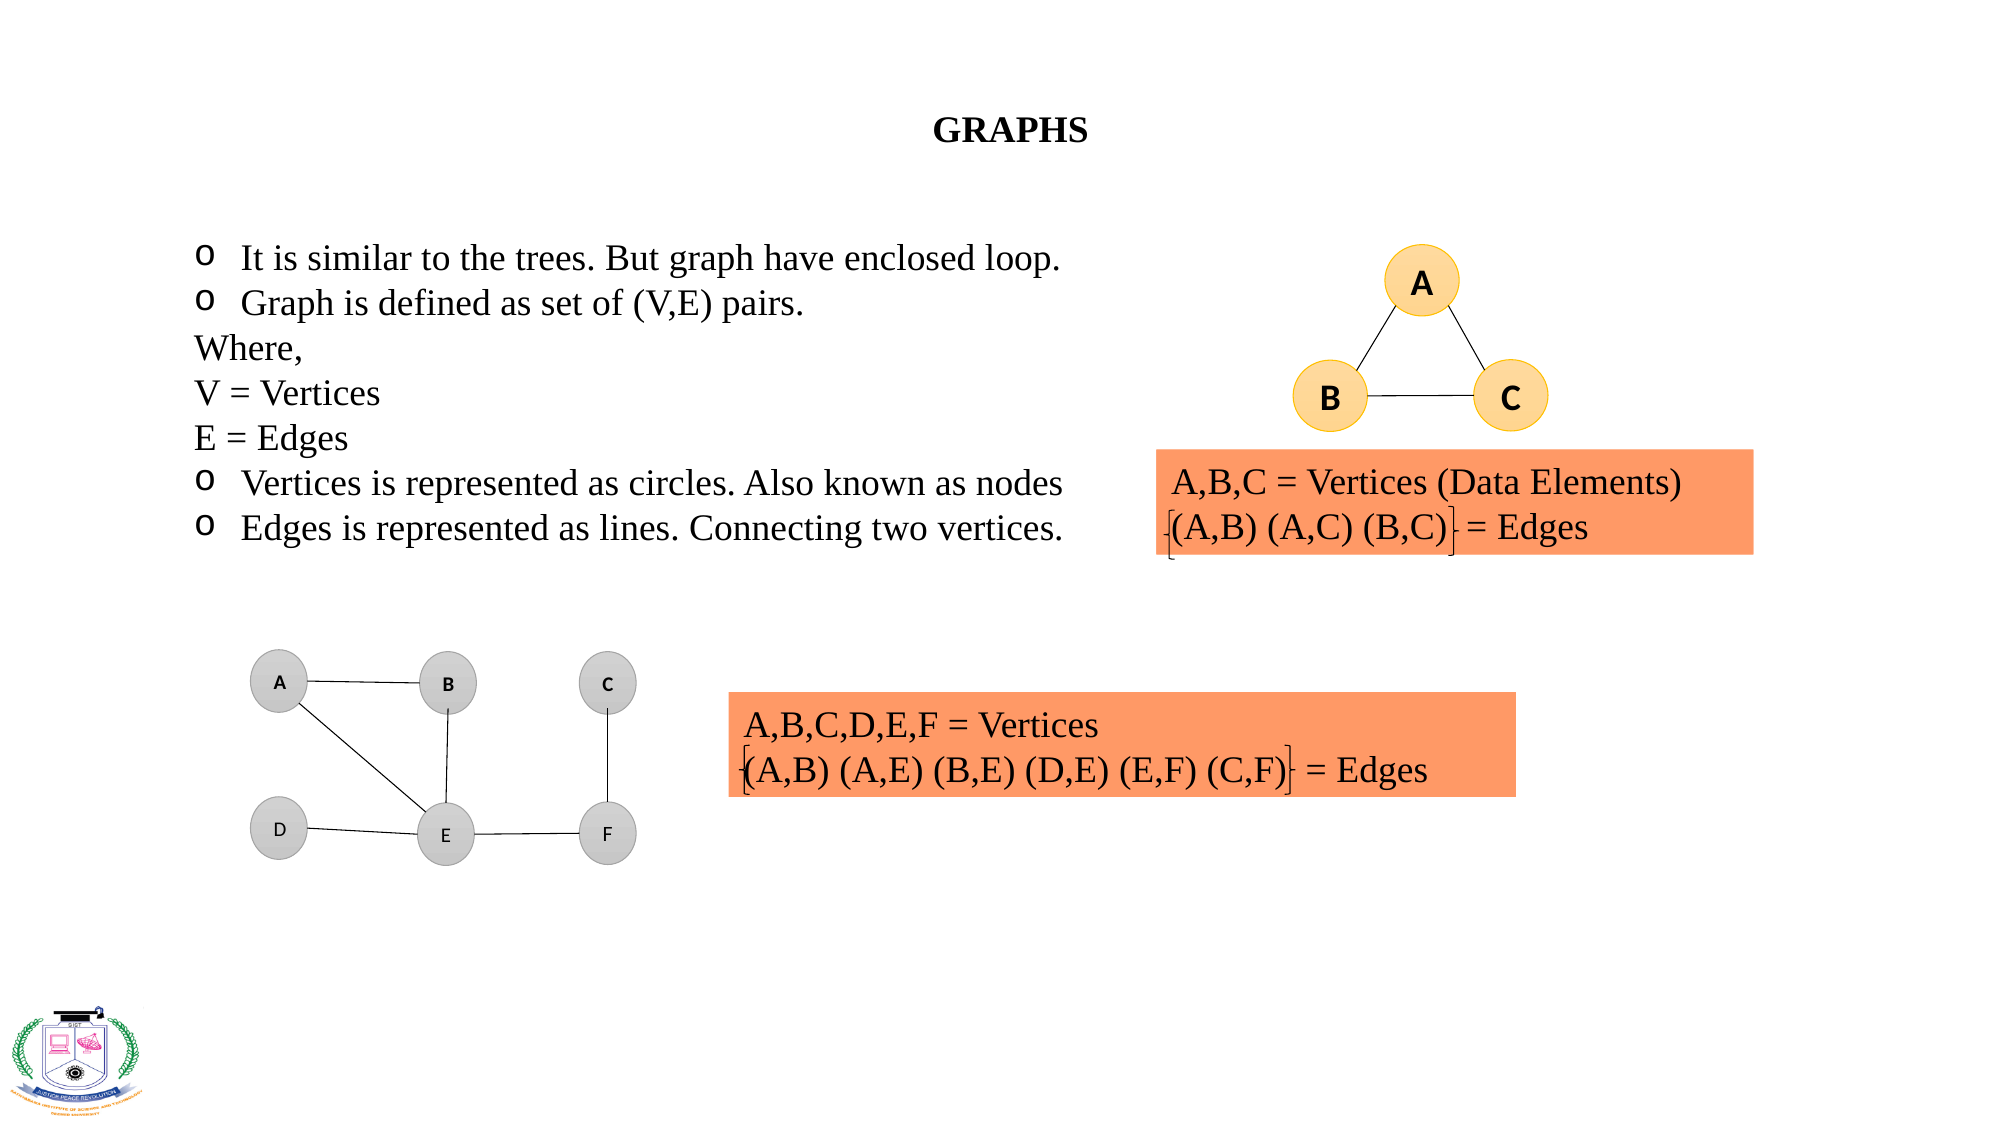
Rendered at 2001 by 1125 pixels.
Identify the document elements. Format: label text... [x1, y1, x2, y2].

text_box C [1473, 359, 1549, 432]
text_box B [419, 651, 477, 715]
text_box F [578, 801, 637, 866]
text_box A,B,C = Vertices (Data Elements) (A,B) (A,C) (B,C) = Edges [1156, 449, 1754, 555]
text_box C [578, 651, 637, 715]
text_box GRAPHS [653, 97, 1368, 158]
text_box A [249, 649, 308, 713]
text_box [307, 828, 418, 835]
text_box D [249, 796, 308, 860]
text_box [738, 744, 750, 795]
text_box A,B,C,D,E,F = Vertices (A,B) (A,E) (B,E) (D,E) (E,F) (C,F) = Edges [728, 692, 1516, 797]
text_box [72, 56, 1913, 979]
picture [0, 1003, 144, 1120]
text_box [1163, 509, 1175, 560]
text_box [1448, 505, 1460, 556]
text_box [1448, 305, 1485, 371]
text_box It is similar to the trees. But graph have enclosed loop. Graph is defined as set of (V,E) pairs. Where, V = Vertices E = Edges Vertices is represented as circles. Also known as nodes Edges is represented as lines. Connecting two vertices. [179, 225, 1795, 916]
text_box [298, 703, 426, 813]
text_box E [417, 802, 475, 866]
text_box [1356, 305, 1396, 371]
text_box B [1292, 359, 1368, 432]
text_box [1284, 744, 1296, 795]
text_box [445, 714, 449, 803]
text_box A [1384, 244, 1460, 317]
